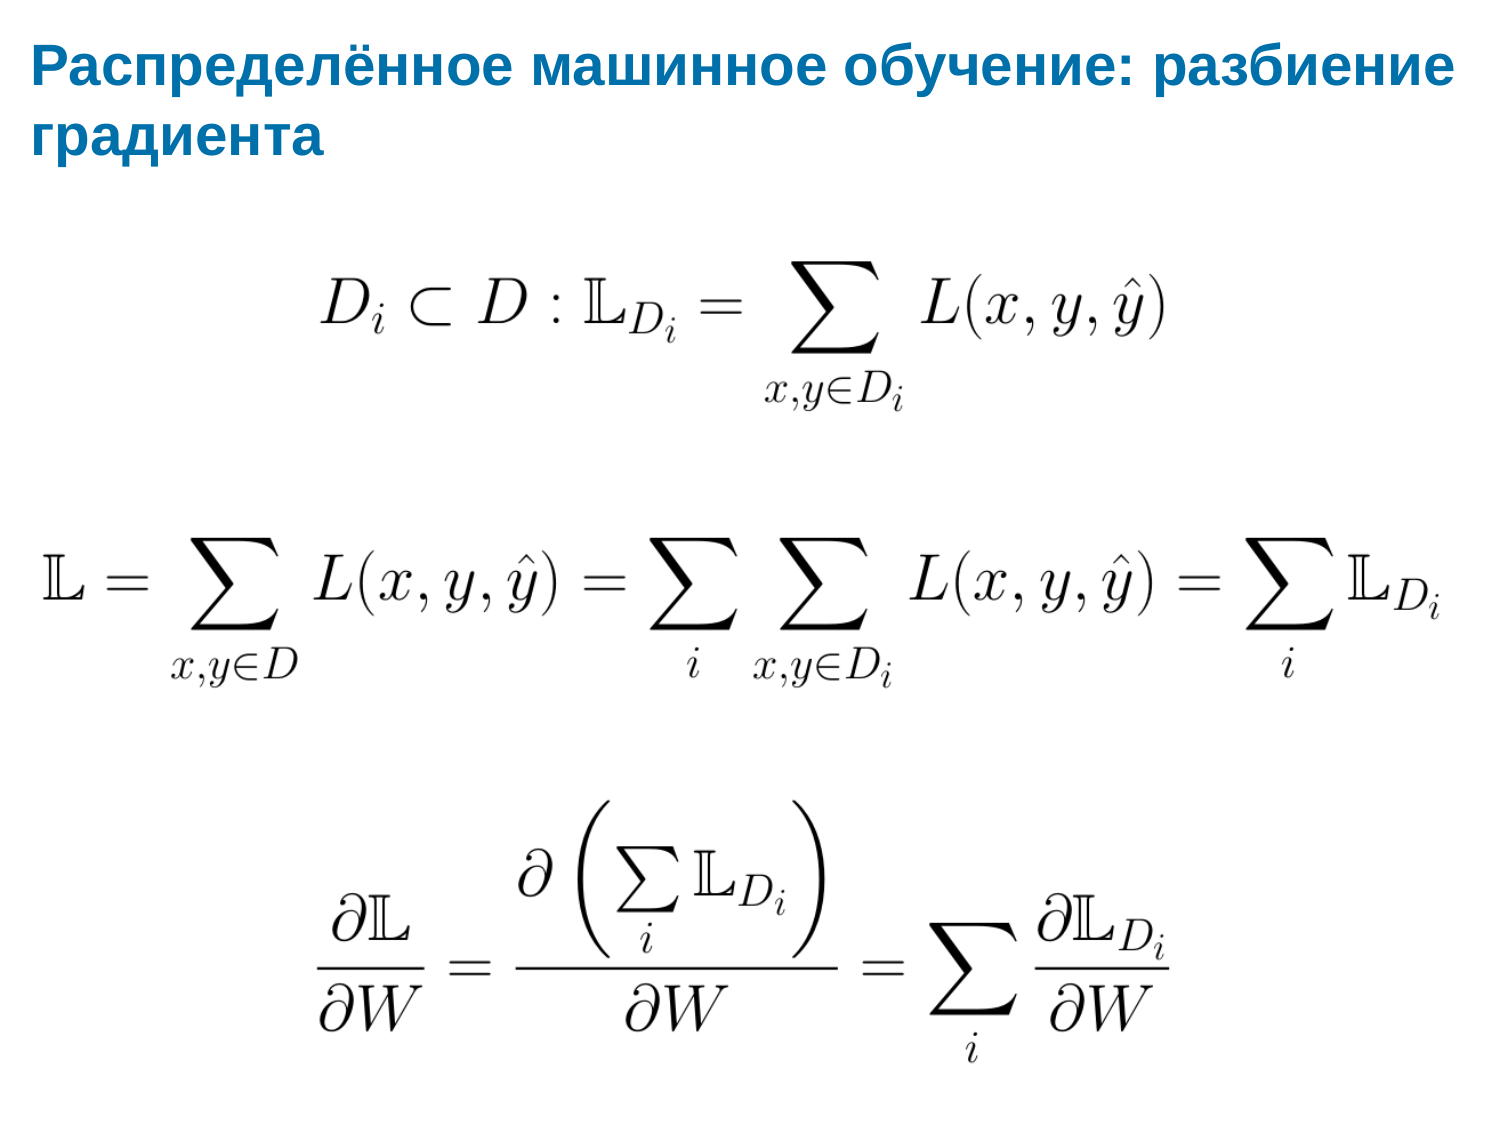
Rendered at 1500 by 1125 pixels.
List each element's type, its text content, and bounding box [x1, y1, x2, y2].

picture [24, 226, 1476, 1076]
title Распределённое машинное обучение: разбиение градиента [30, 27, 1470, 175]
